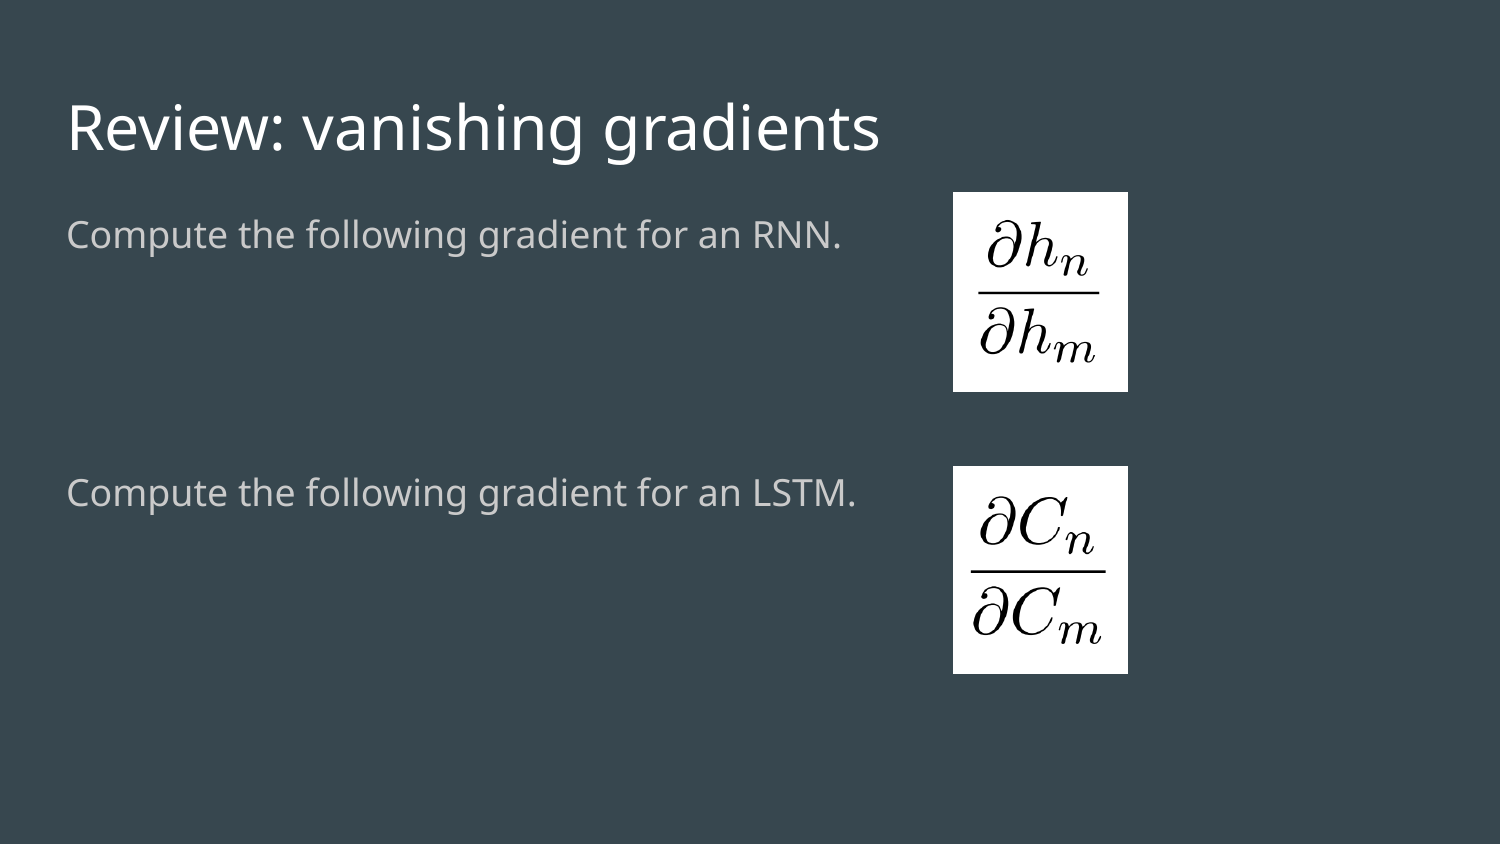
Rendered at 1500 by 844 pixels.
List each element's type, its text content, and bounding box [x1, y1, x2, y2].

list Compute the following gradient for an RNN. Compute the following gradient for an LSTM. [51, 189, 1449, 750]
picture [953, 466, 1128, 675]
picture [953, 192, 1128, 392]
title Review: vanishing gradients [51, 72, 1449, 167]
